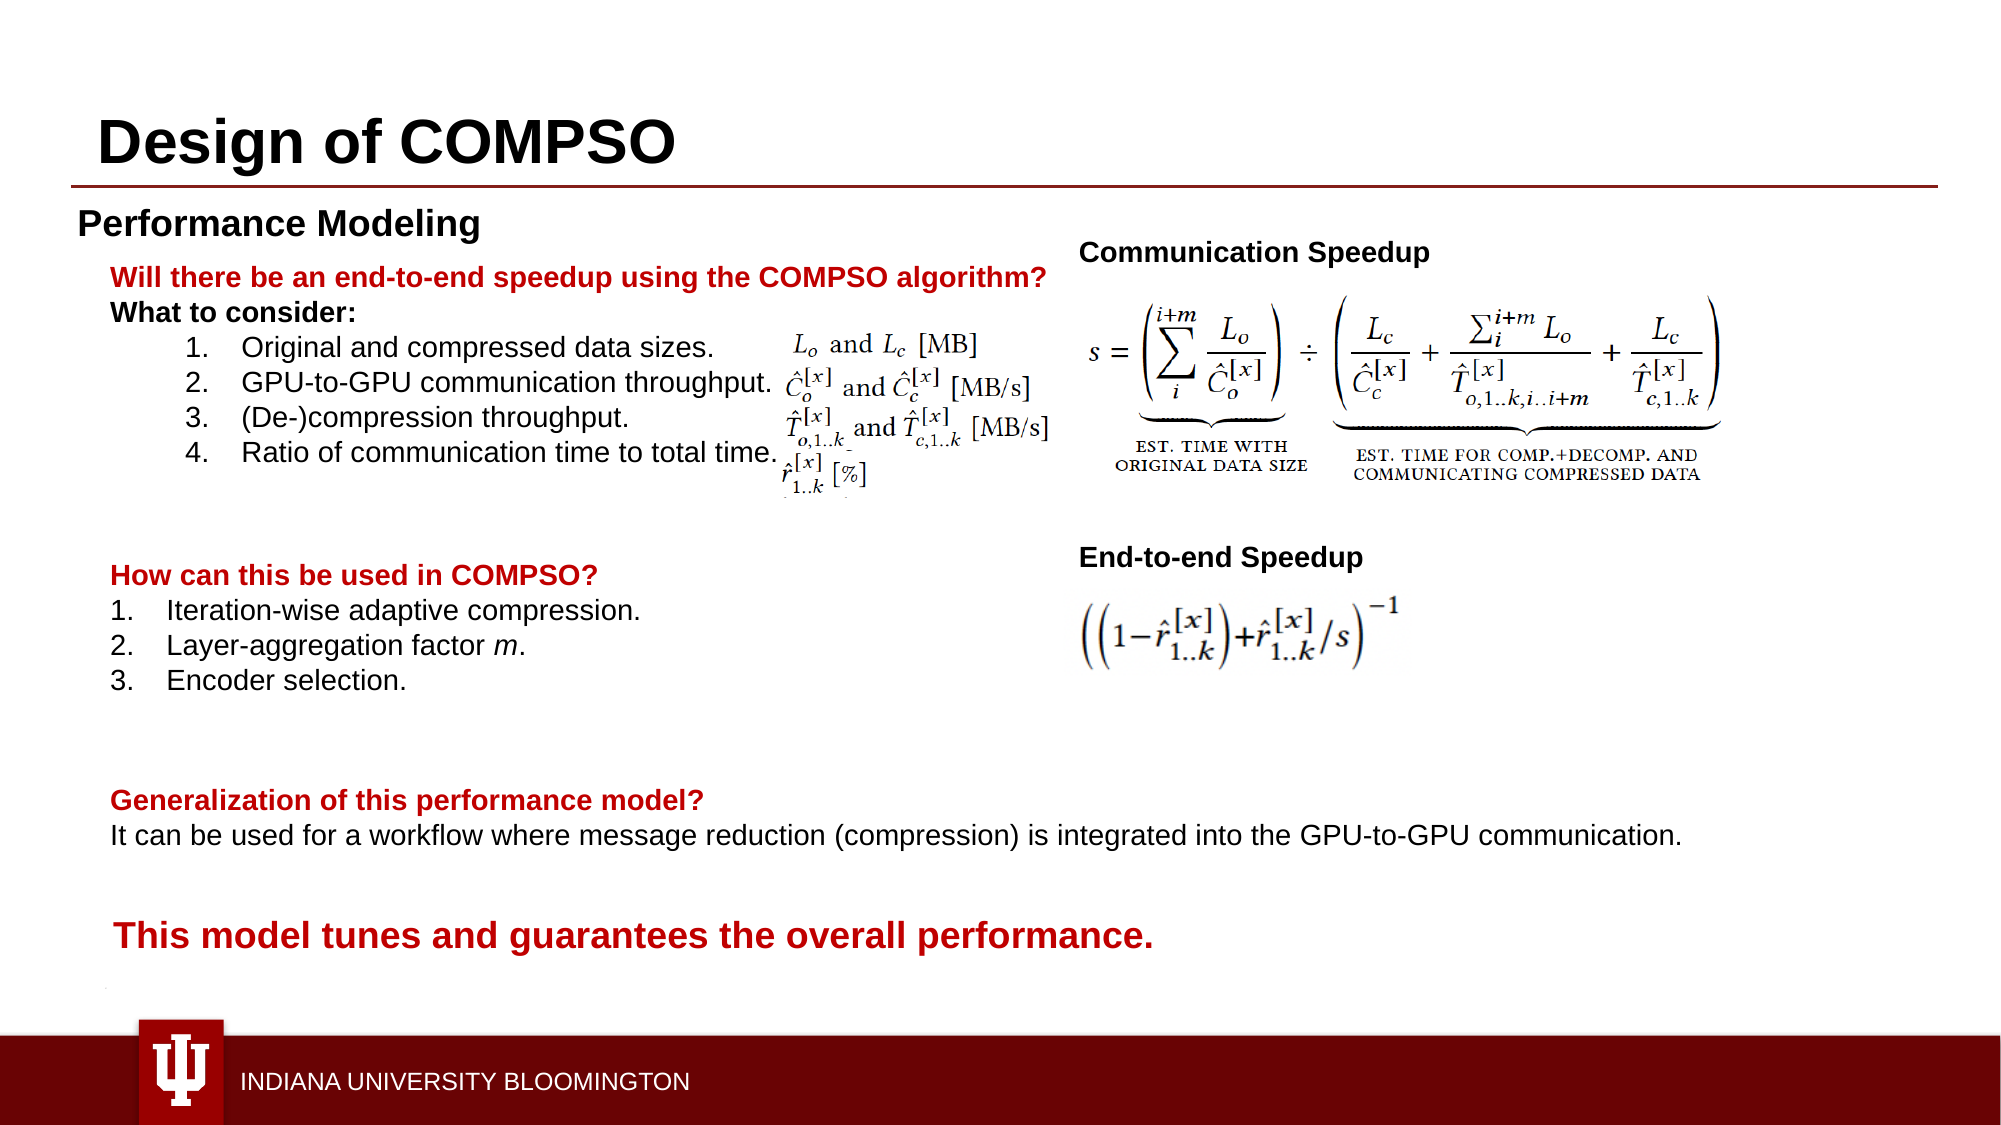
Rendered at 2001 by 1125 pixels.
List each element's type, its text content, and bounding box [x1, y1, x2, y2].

picture [791, 319, 980, 363]
text_box How can this be used in COMPSO? Iteration-wise adaptive compression. Layer-aggregation factor m. Encoder selection. [95, 548, 1064, 704]
text_box This model tunes and guarantees the overall performance. [98, 903, 1329, 964]
picture [1063, 588, 1412, 676]
text_box Generalization of this performance model? It can be used for a workflow where message reduction (compression) is integrated into the GPU-to-GPU communication. [95, 773, 1877, 859]
picture [105, 987, 256, 1125]
picture [1058, 264, 1740, 495]
text_box Will there be an end-to-end speedup using the COMPSO algorithm? What to consider: Original and compressed data sizes. GPU-to-GPU communication throughput. (De-)compression throughput. Ratio of communication time to total time. [95, 252, 1064, 521]
text_box Communication Speedup [1063, 225, 1532, 262]
text_box Performance Modeling [62, 191, 2000, 252]
text_box End-to-end Speedup [1063, 531, 1532, 581]
picture [781, 366, 1051, 498]
text_box Design of COMPSO [82, 93, 912, 184]
